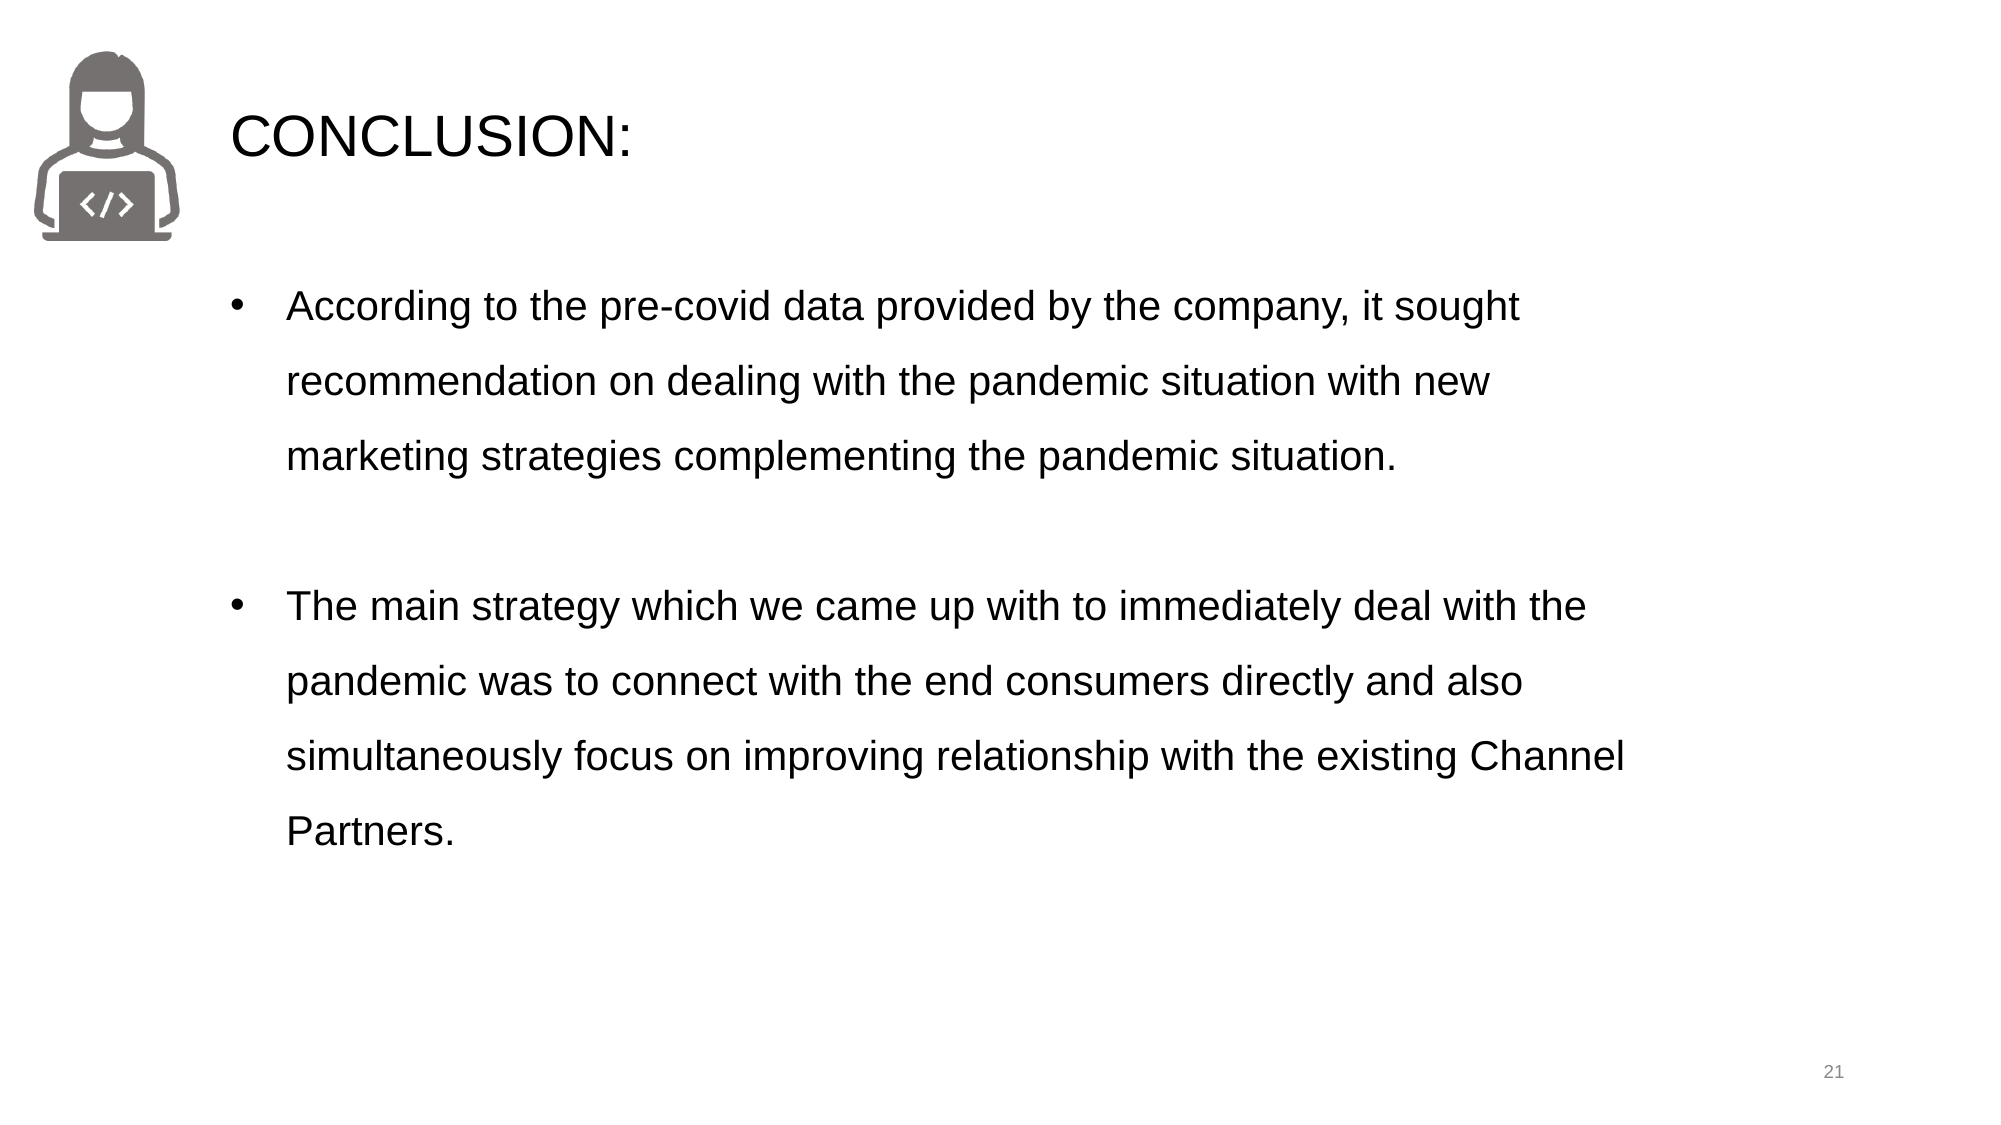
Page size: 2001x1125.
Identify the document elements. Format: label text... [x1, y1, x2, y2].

slide_number ‹#› [1800, 1040, 1860, 1101]
title CONCLUSION: [214, 29, 1940, 247]
picture [0, 31, 213, 245]
text_box According to the pre-covid data provided by the company, it sought recommendation on dealing with the pandemic situation with new marketing strategies complementing the pandemic situation. The main strategy which we came up with to immediately deal with the pandemic was to connect with the end consumers directly and also simultaneously focus on improving relationship with the existing Channel Partners. [214, 246, 1654, 937]
